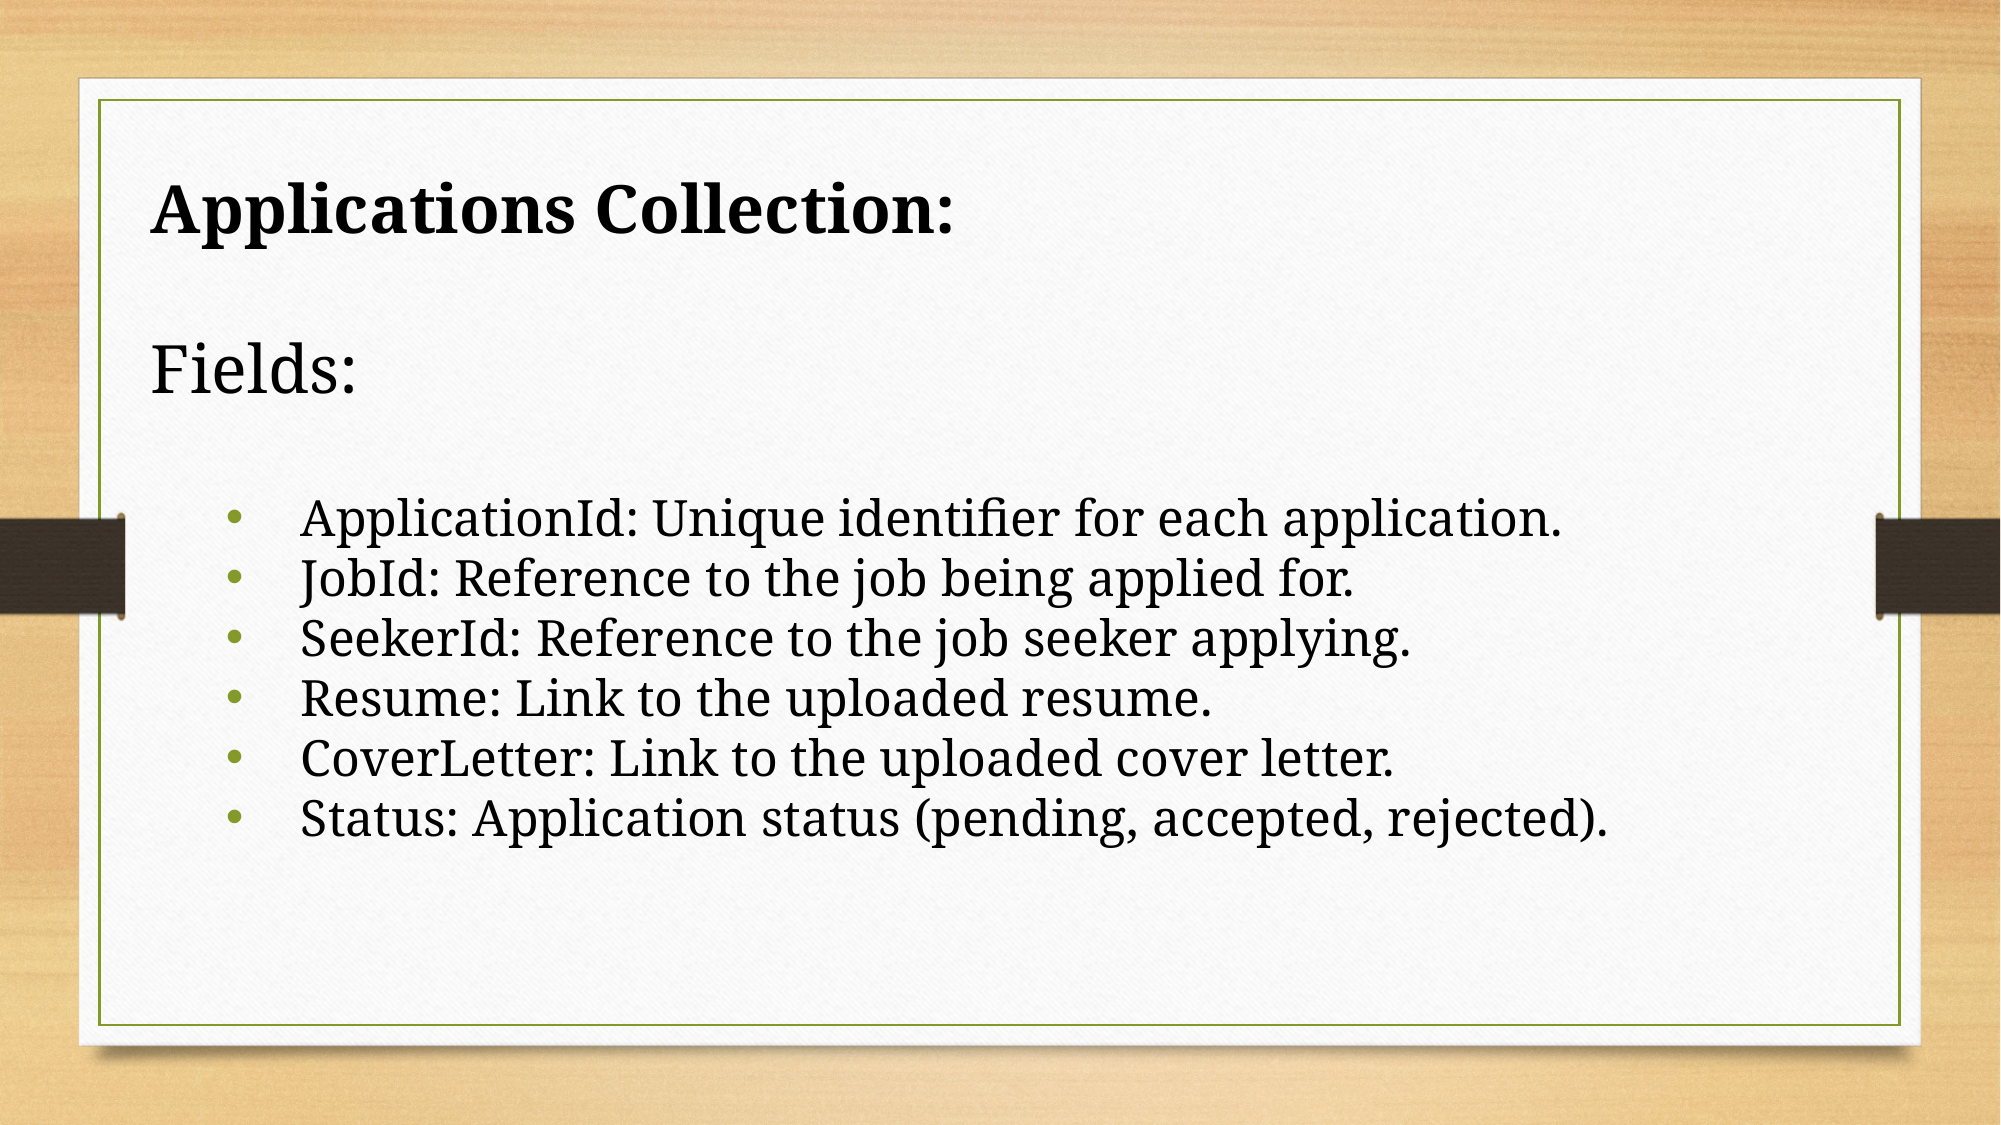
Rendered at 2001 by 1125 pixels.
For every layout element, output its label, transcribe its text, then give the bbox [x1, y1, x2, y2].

picture [0, 0, 2001, 1125]
text_box Applications Collection: Fields: ApplicationId: Unique identifier for each application. JobId: Reference to the job being applied for. SeekerId: Reference to the job seeker applying. Resume: Link to the uploaded resume. CoverLetter: Link to the uploaded cover letter. Status: Application status (pending, accepted, rejected). [136, 159, 1807, 854]
